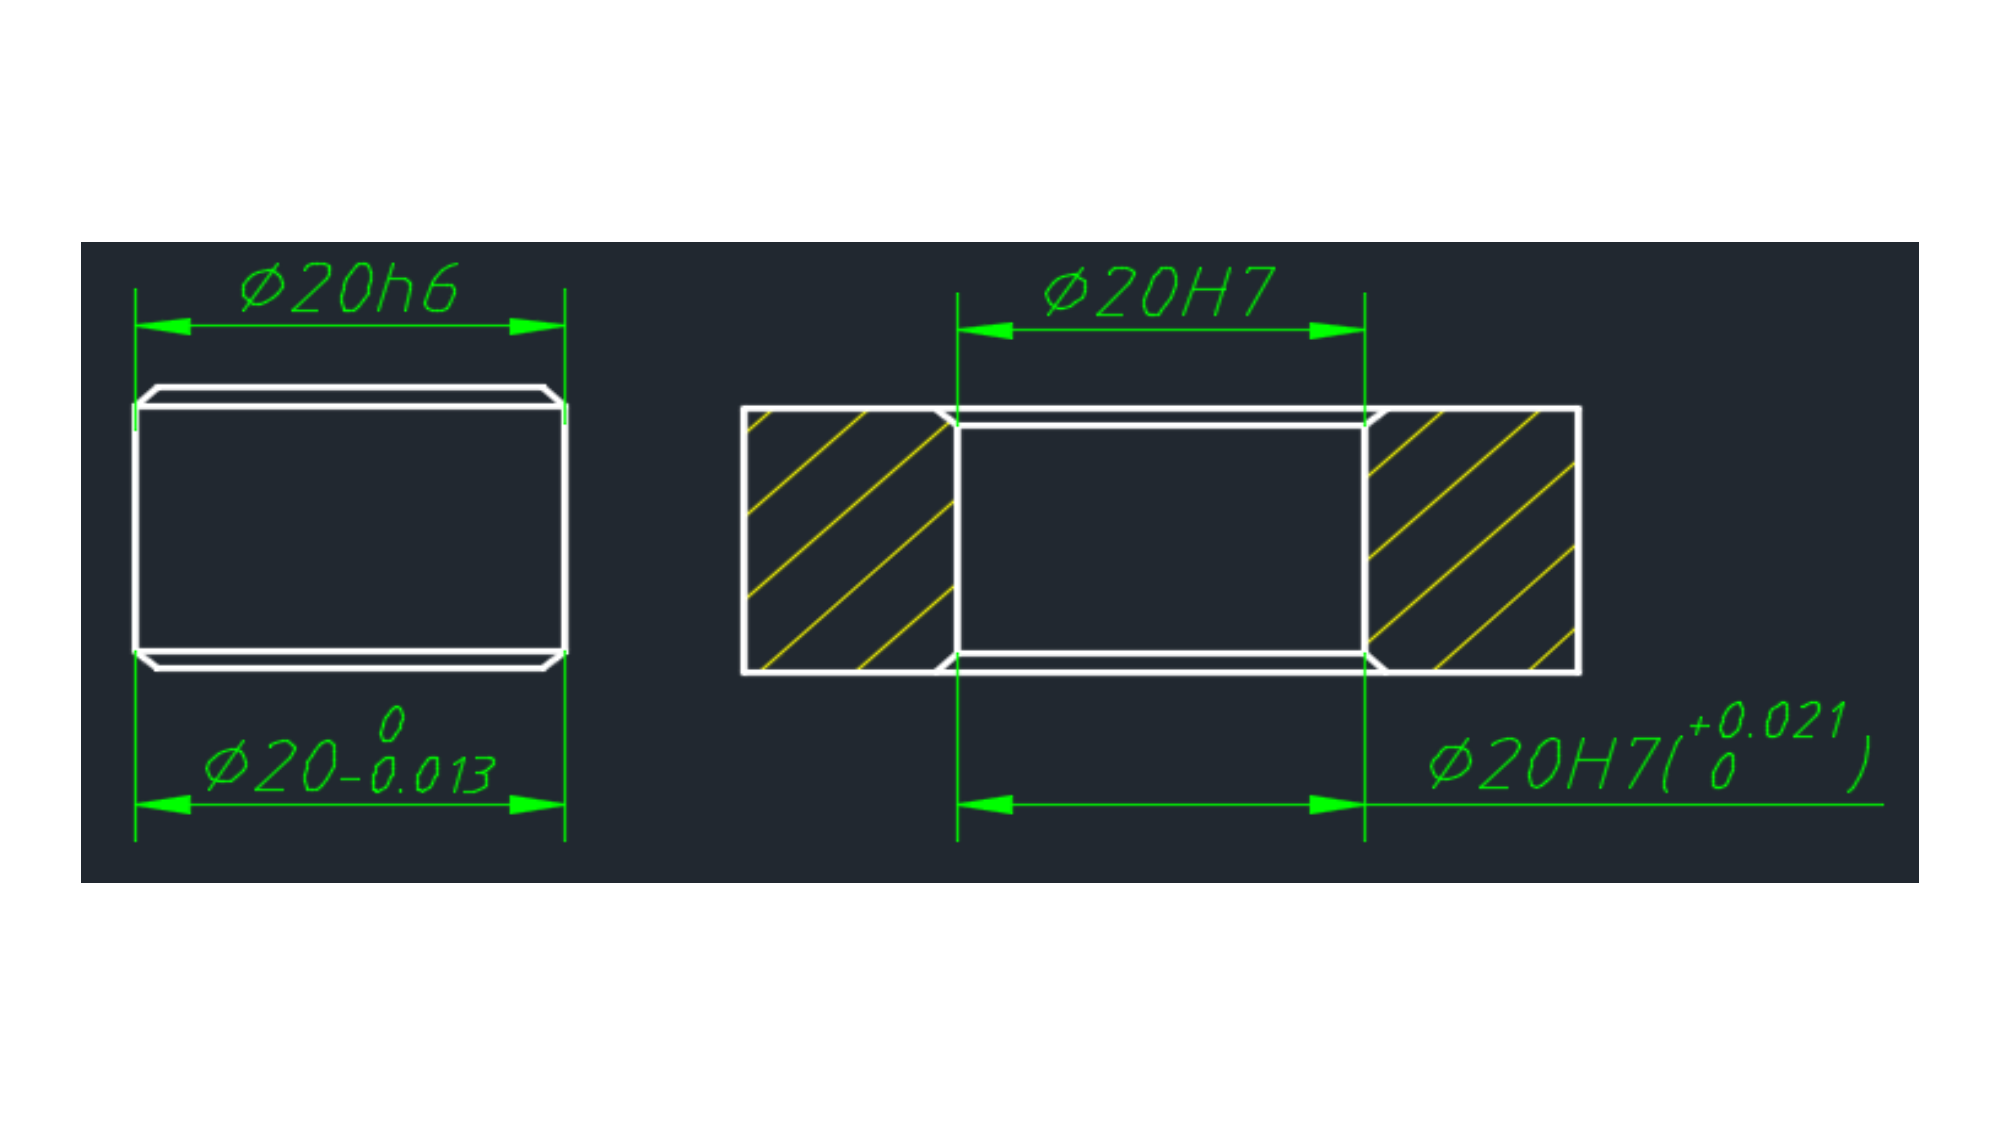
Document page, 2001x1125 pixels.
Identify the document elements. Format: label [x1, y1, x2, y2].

picture [80, 242, 1919, 883]
